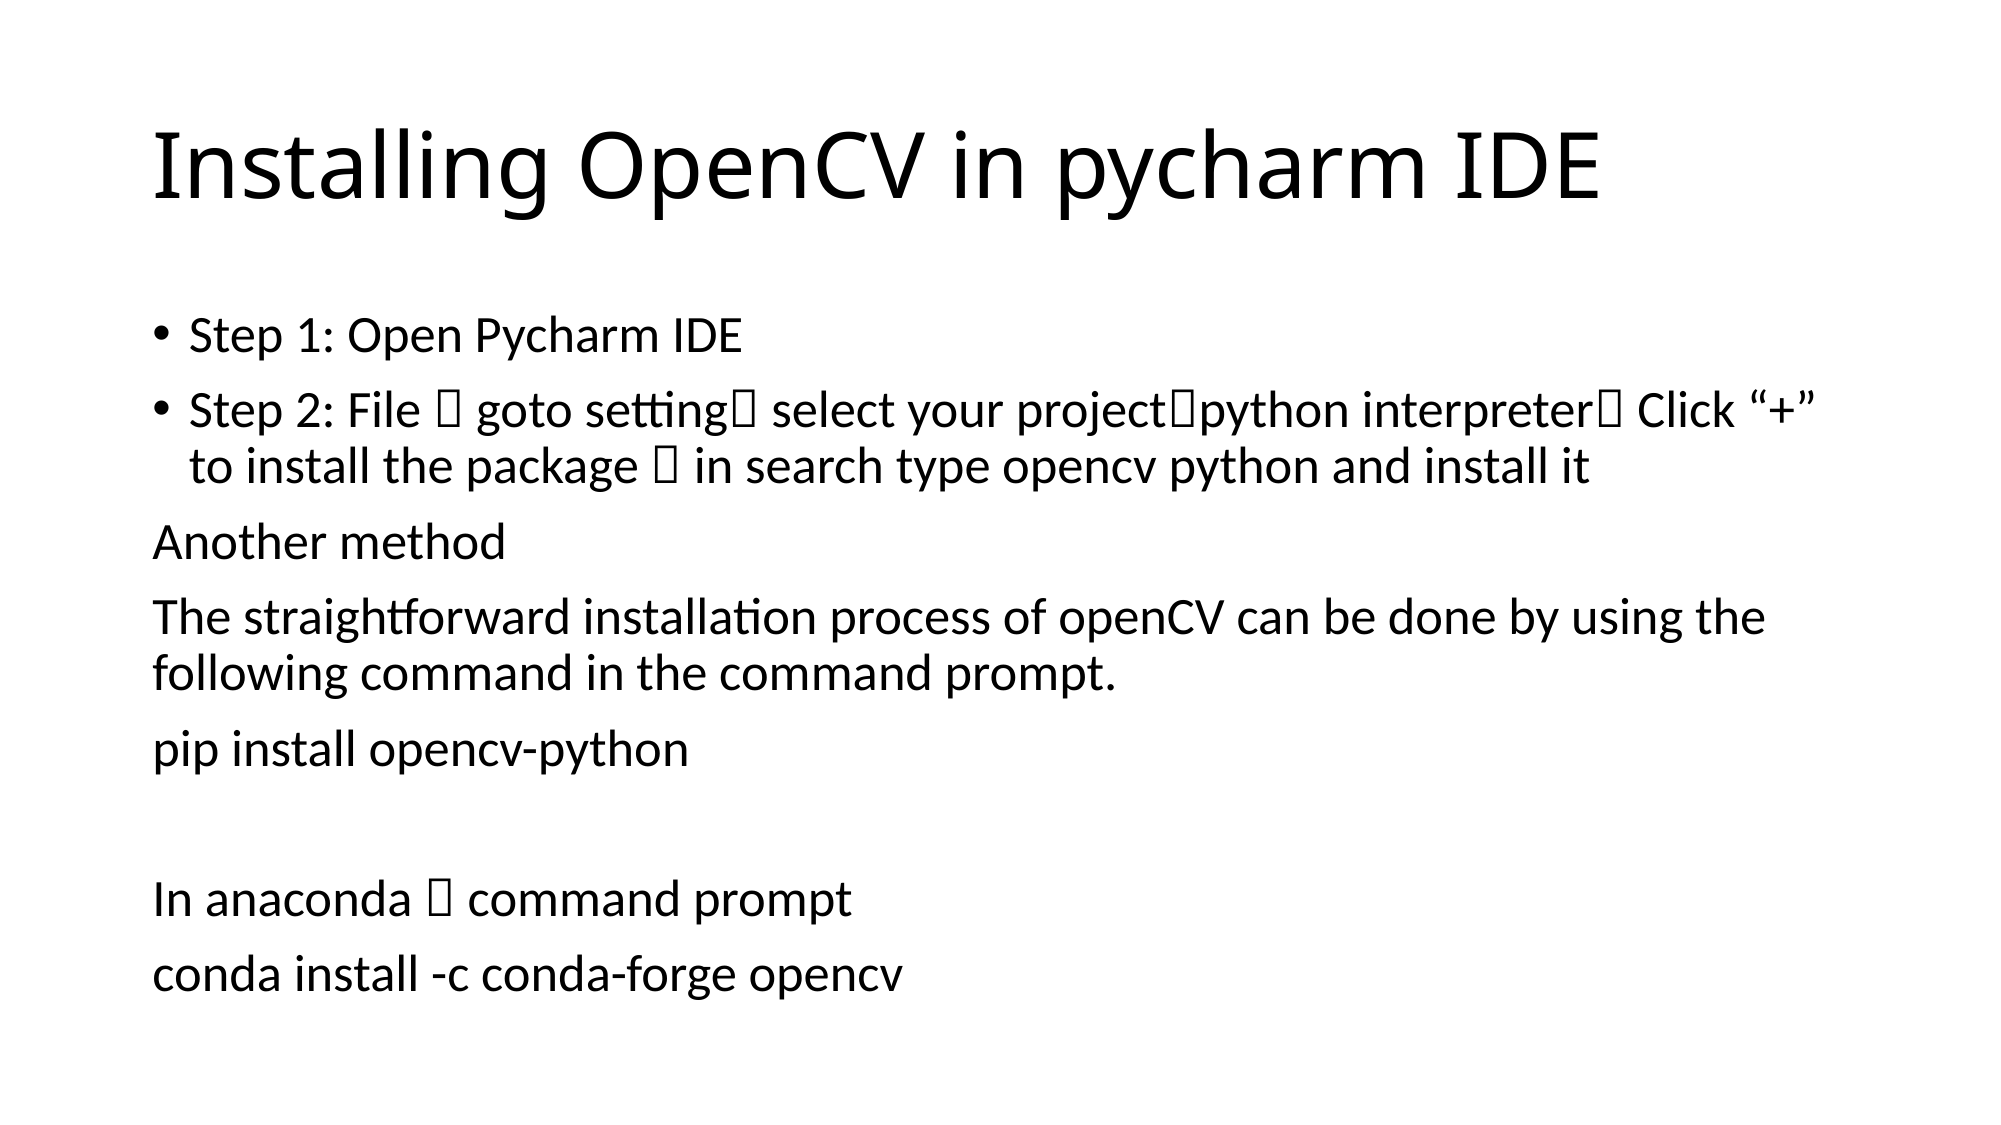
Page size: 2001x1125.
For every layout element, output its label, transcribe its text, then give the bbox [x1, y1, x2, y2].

title Installing OpenCV in pycharm IDE [137, 59, 1863, 278]
list Step 1: Open Pycharm IDE Step 2: File  goto setting select your projectpython interpreter Click “+” to install the package  in search type opencv python and install it Another method The straightforward installation process of openCV can be done by using the following command in the command prompt. pip install opencv-python In anaconda  command prompt conda install -c conda-forge opencv [137, 299, 1863, 1014]
